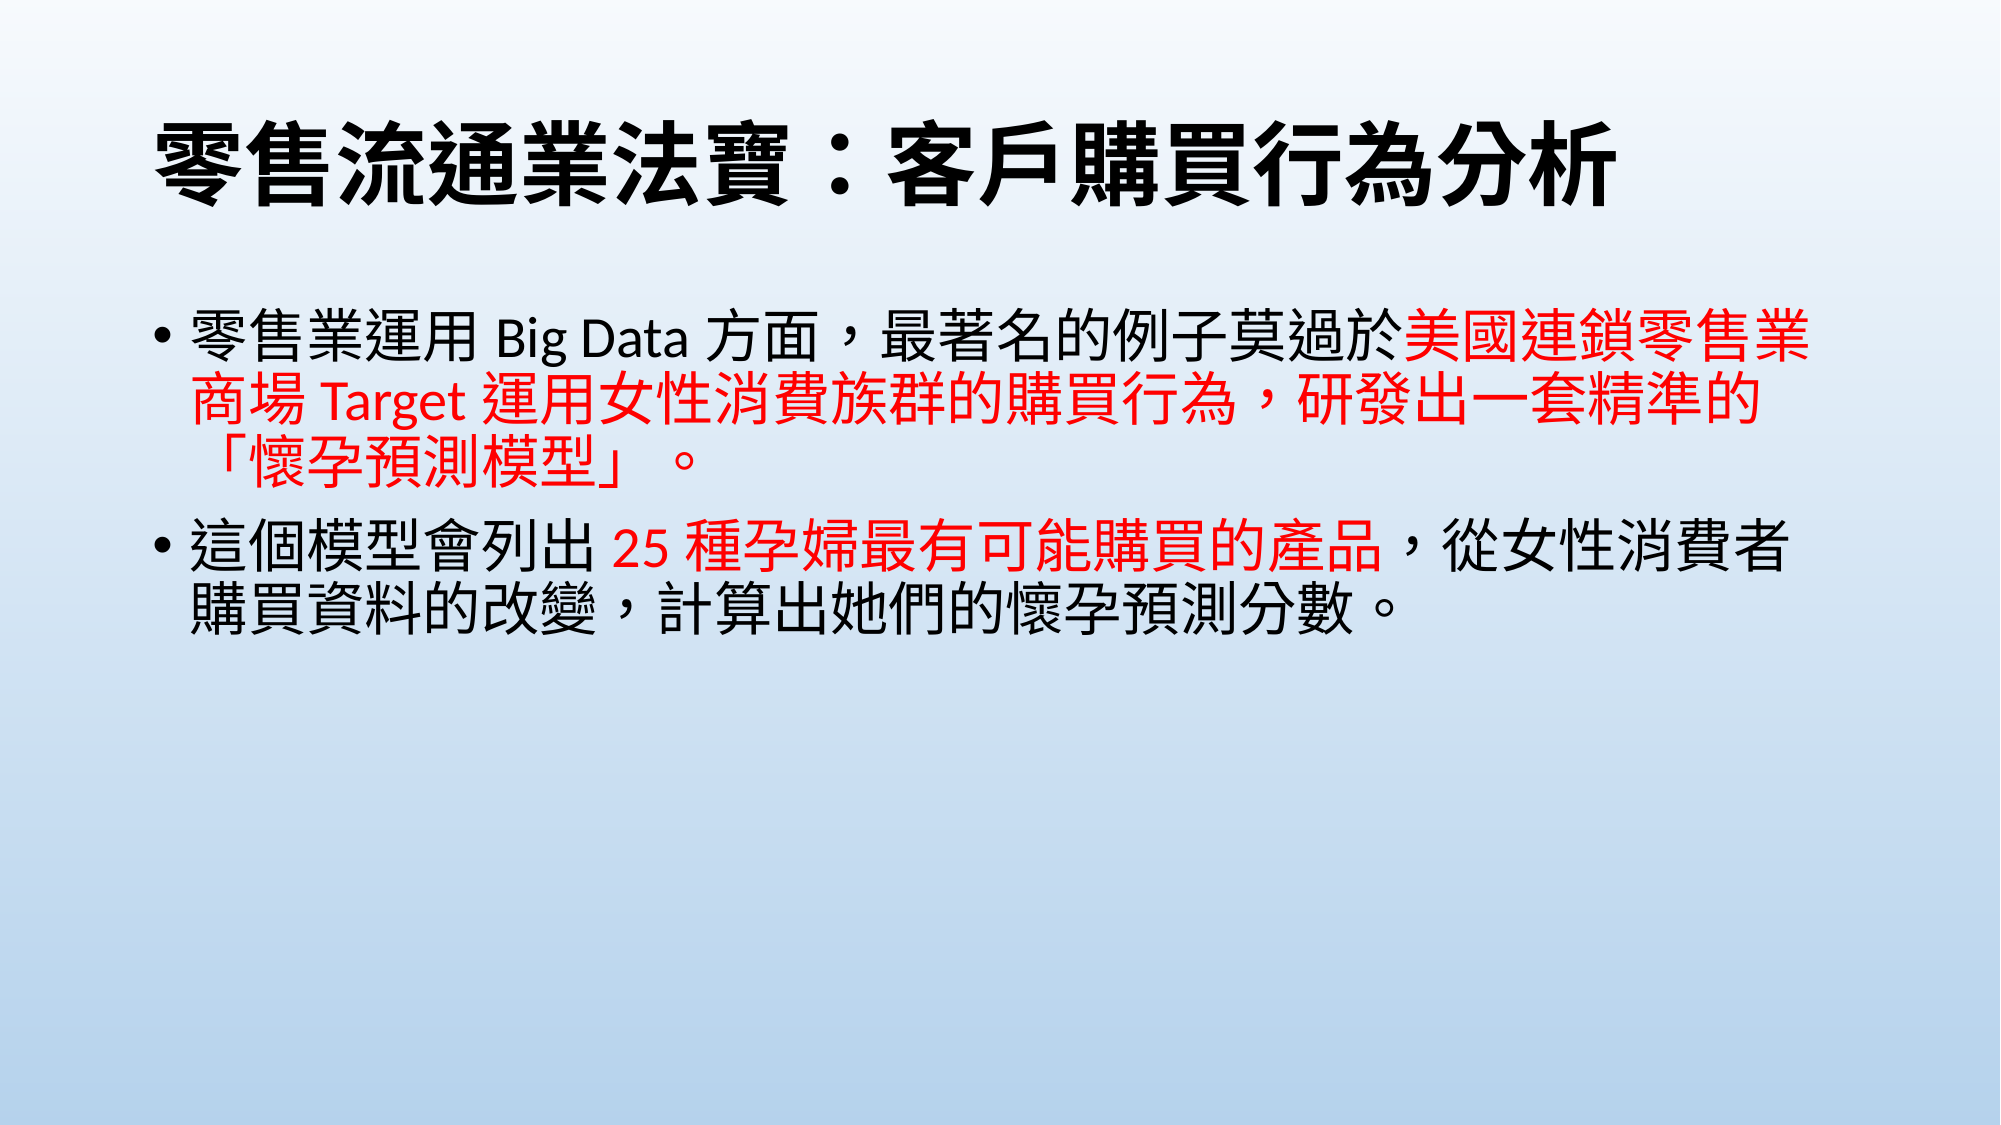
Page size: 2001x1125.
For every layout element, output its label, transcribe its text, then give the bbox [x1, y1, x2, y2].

title 零售流通業法寶：客戶購買行為分析 [137, 59, 1863, 278]
list 零售業運用Big Data方面，最著名的例子莫過於美國連鎖零售業商場Target運用女性消費族群的購買行為，研發出一套精準的「懷孕預測模型」。 這個模型會列出25種孕婦最有可能購買的產品，從女性消費者購買資料的改變，計算出她們的懷孕預測分數。 [137, 299, 1863, 1014]
